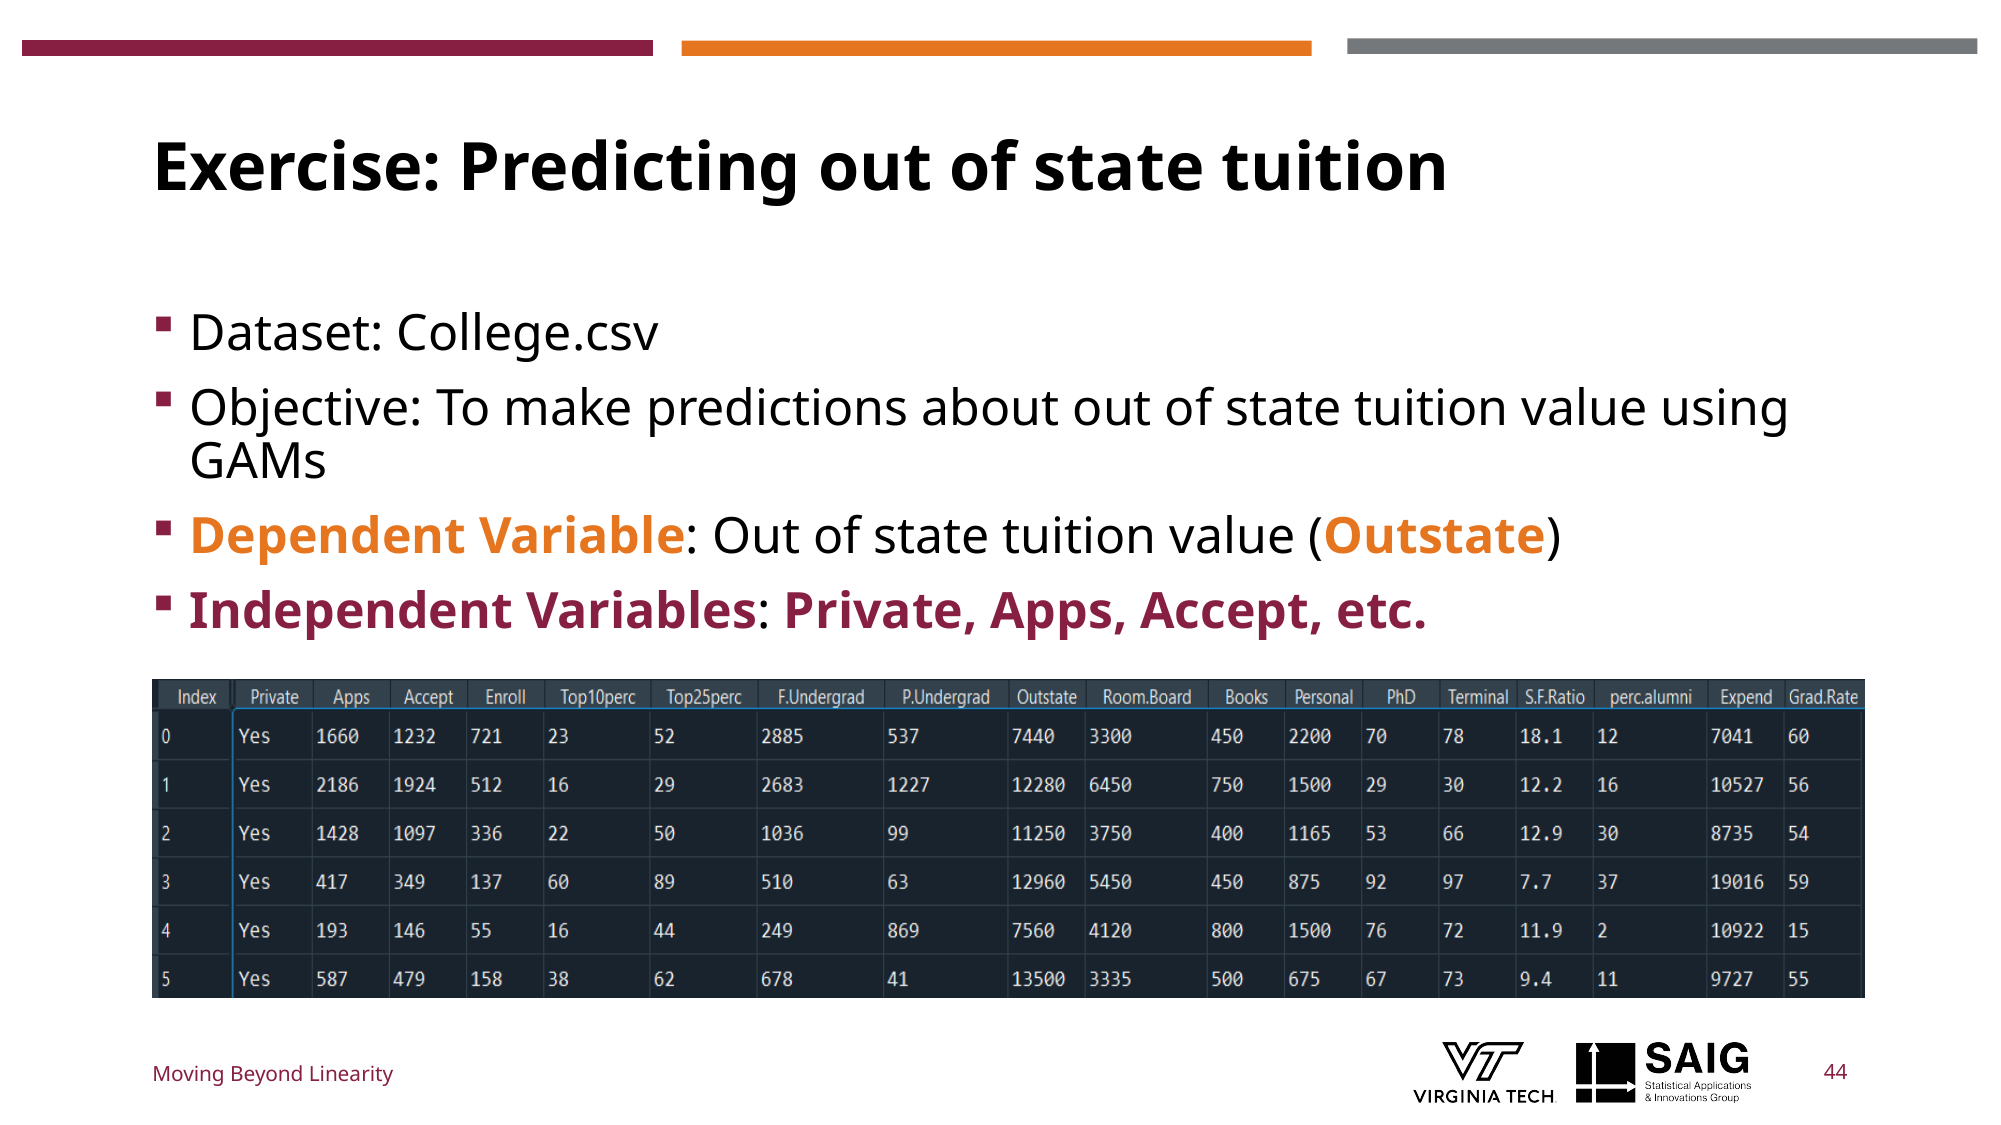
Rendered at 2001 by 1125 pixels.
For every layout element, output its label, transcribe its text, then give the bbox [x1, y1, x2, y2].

title Exercise: Predicting out of state tuition [137, 59, 1863, 278]
footer Moving Beyond Linearity [137, 1042, 813, 1103]
picture [152, 679, 1865, 998]
list Dataset: College.csv Objective: To make predictions about out of state tuition value using GAMs Dependent Variable: Out of state tuition value (Outstate) Independent Variables: Private, Apps, Accept, etc. [137, 299, 1863, 1014]
slide_number 44 [1412, 1042, 1863, 1103]
